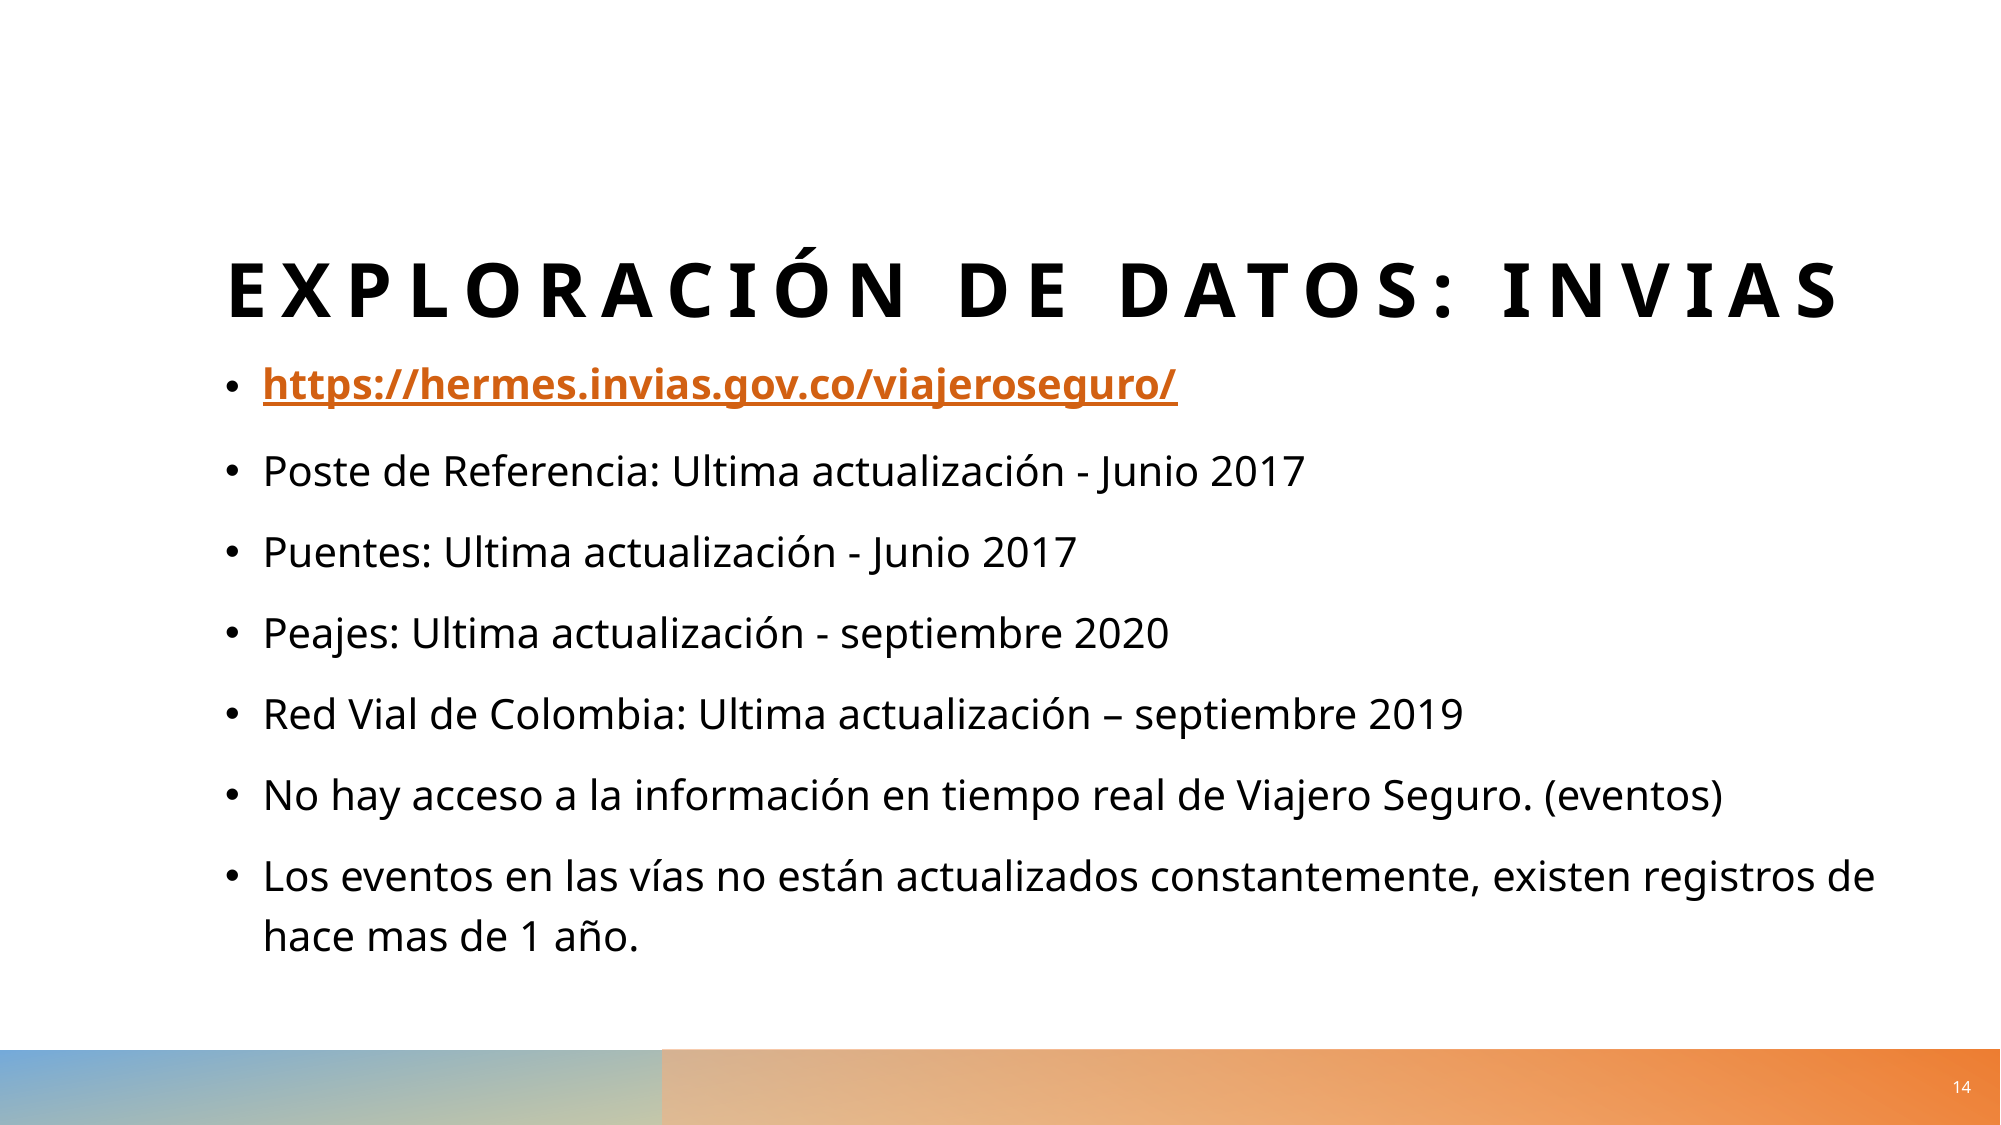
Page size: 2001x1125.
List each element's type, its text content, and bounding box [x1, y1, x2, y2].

title Exploración de datos: invias [225, 130, 1905, 333]
slide_number 14 [1914, 1051, 1987, 1125]
list https://hermes.invias.gov.co/viajeroseguro/ Poste de Referencia: Ultima actualización - Junio 2017 Puentes: Ultima actualización - Junio 2017 Peajes: Ultima actualización - septiembre 2020 Red Vial de Colombia: Ultima actualización – septiembre 2019 No hay acceso a la información en tiempo real de Viajero Seguro. (eventos) Los eventos en las vías no están actualizados constantemente, existen registros de hace mas de 1 año. [225, 345, 1905, 995]
